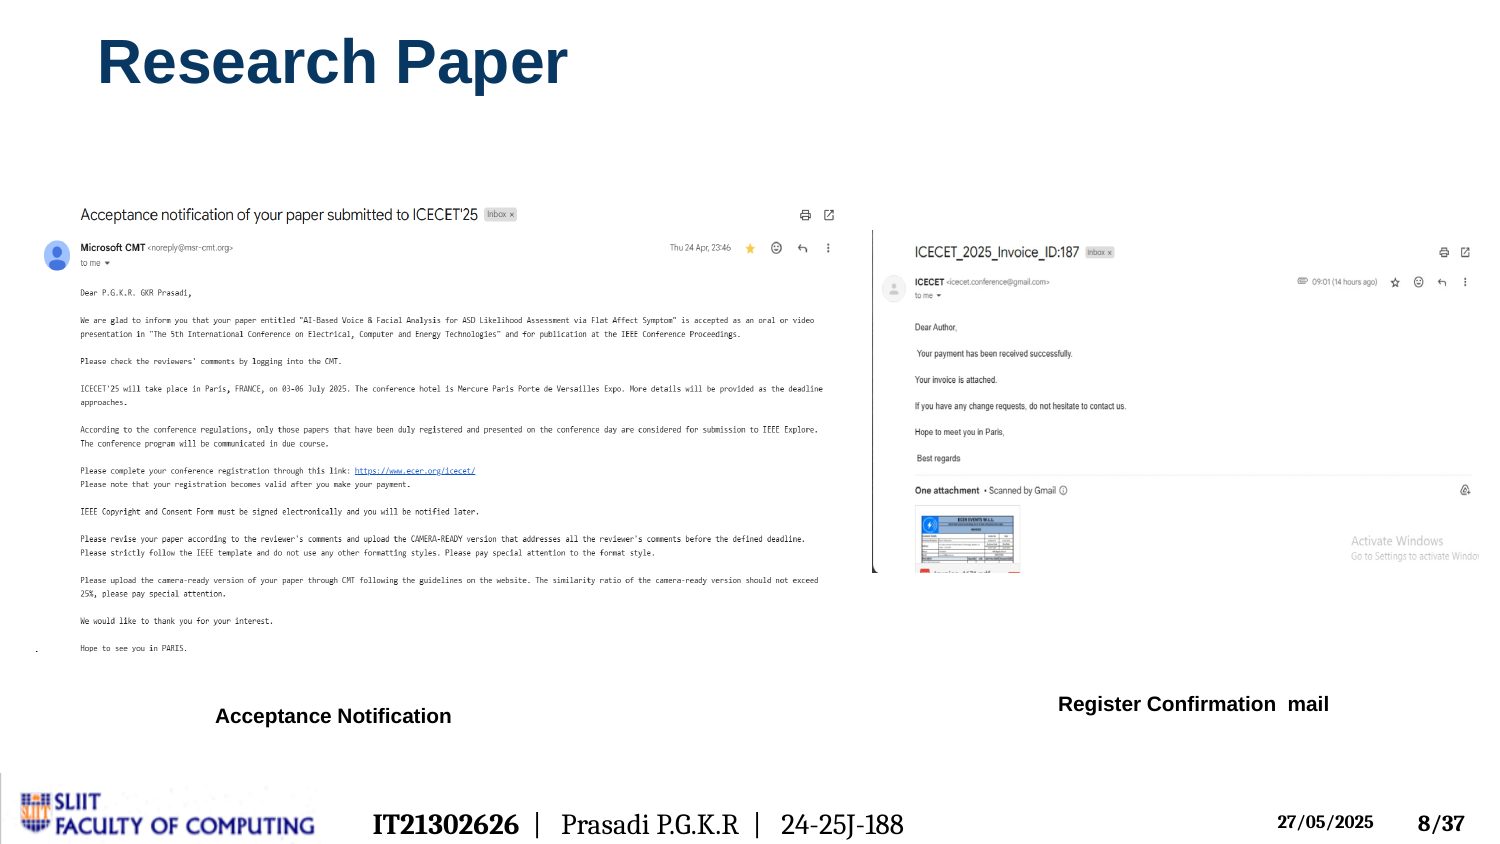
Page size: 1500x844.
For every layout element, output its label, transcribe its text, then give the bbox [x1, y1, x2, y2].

text_box Register Confirmation mail [1043, 672, 1431, 731]
picture [872, 230, 1479, 574]
picture [0, 773, 324, 844]
footer 27/05/2025 [1275, 809, 1414, 844]
text_box IT21302626 | Prasadi P.G.K.R | 24-25J-188 [361, 804, 1099, 841]
picture [36, 192, 845, 652]
slide_number ‹#›/37 [1413, 807, 1500, 844]
text_box Acceptance Notification [193, 684, 474, 743]
text_box Research Paper [52, 20, 615, 97]
